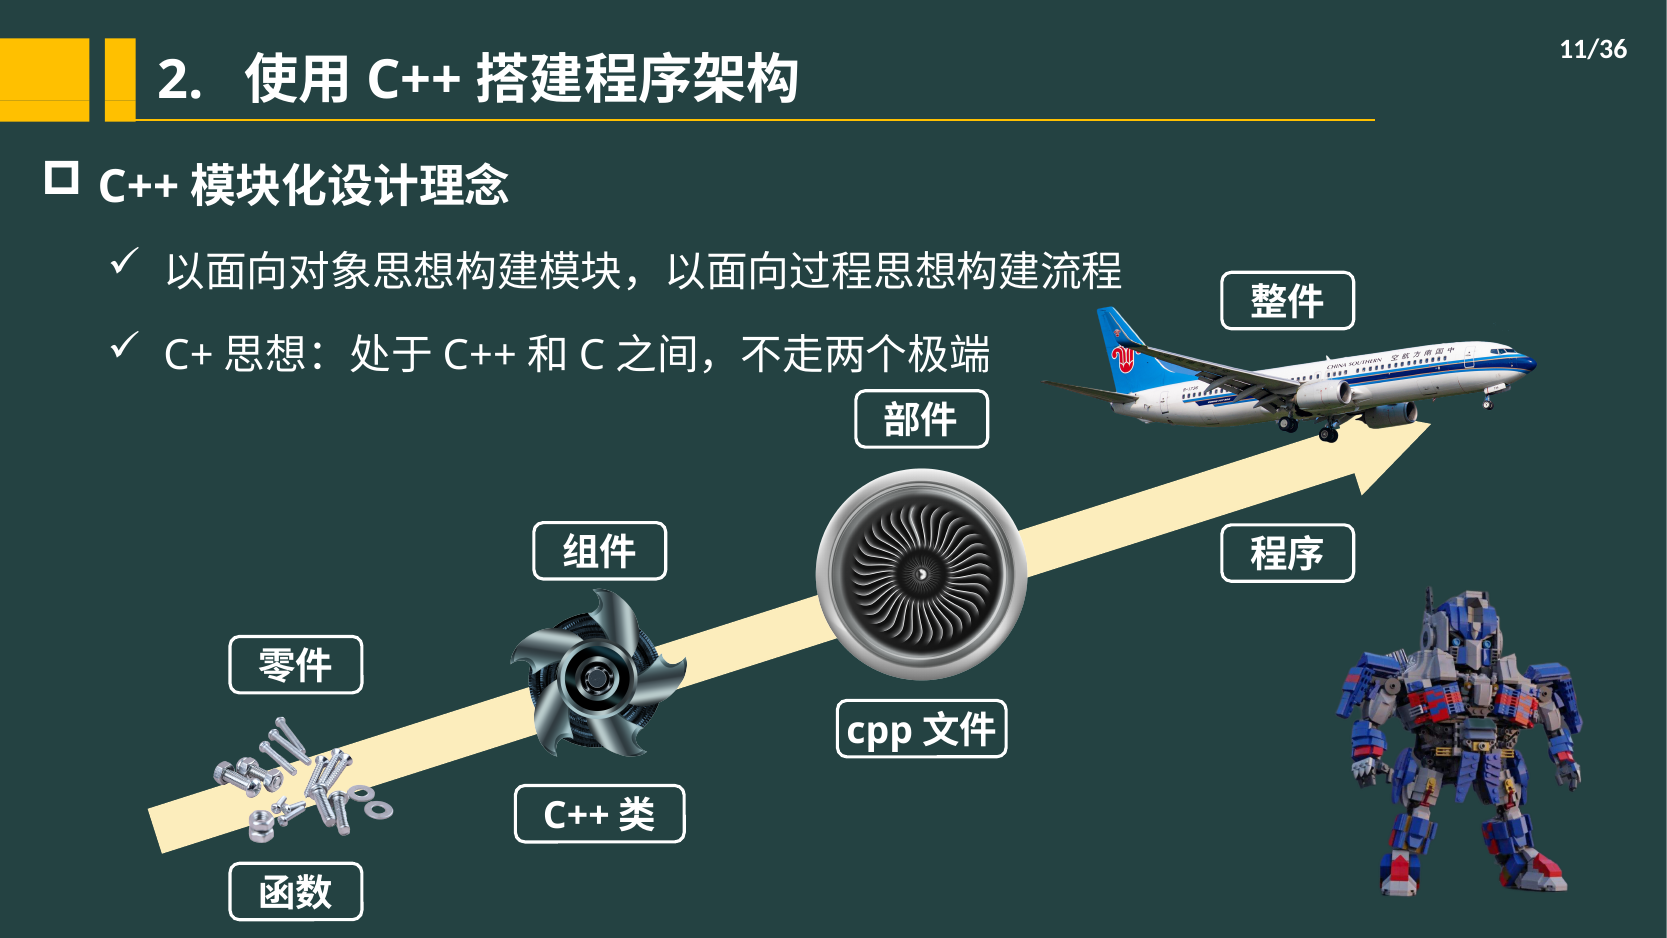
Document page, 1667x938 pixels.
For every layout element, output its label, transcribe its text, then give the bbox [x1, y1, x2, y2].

title 2. 使用C++搭建程序架构 [157, 43, 1317, 111]
list C++模块化设计理念 以面向对象思想构建模块，以面向过程思想构建流程 C+思想：处于C++和C之间，不走两个极端 [26, 121, 1625, 645]
picture [1249, 528, 1667, 938]
slide_number /36 [1259, 22, 1643, 73]
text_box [122, 210, 1544, 923]
